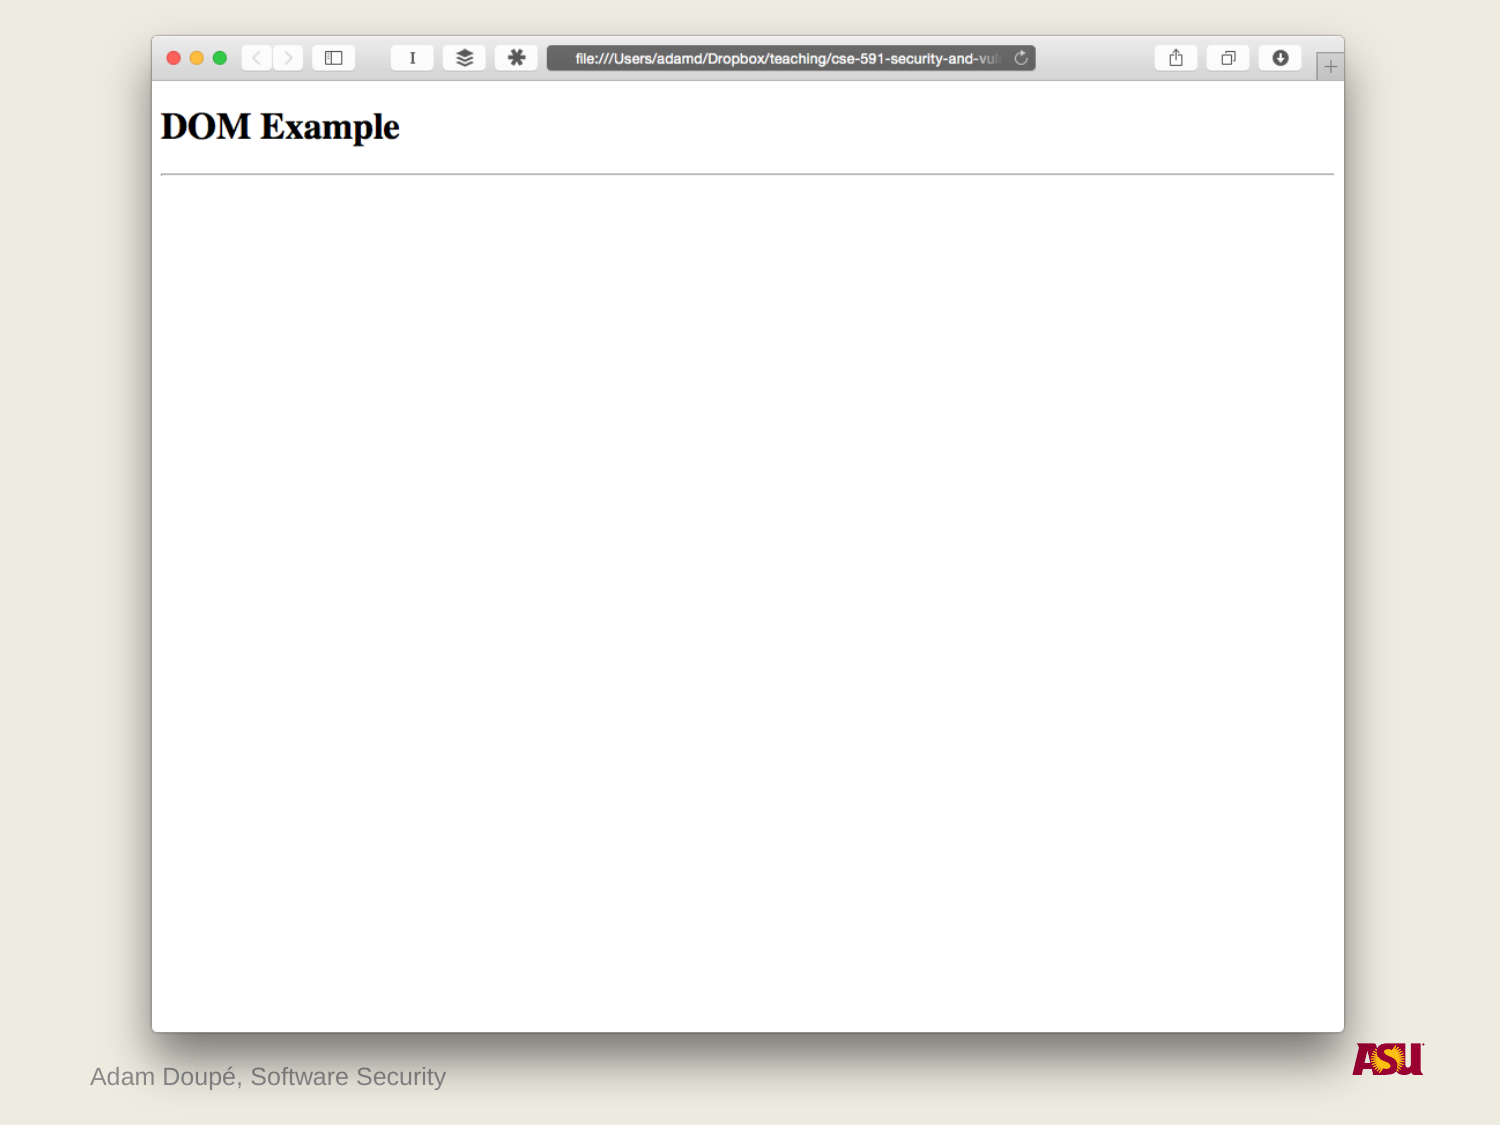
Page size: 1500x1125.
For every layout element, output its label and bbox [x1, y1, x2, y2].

picture [87, 0, 1410, 1125]
